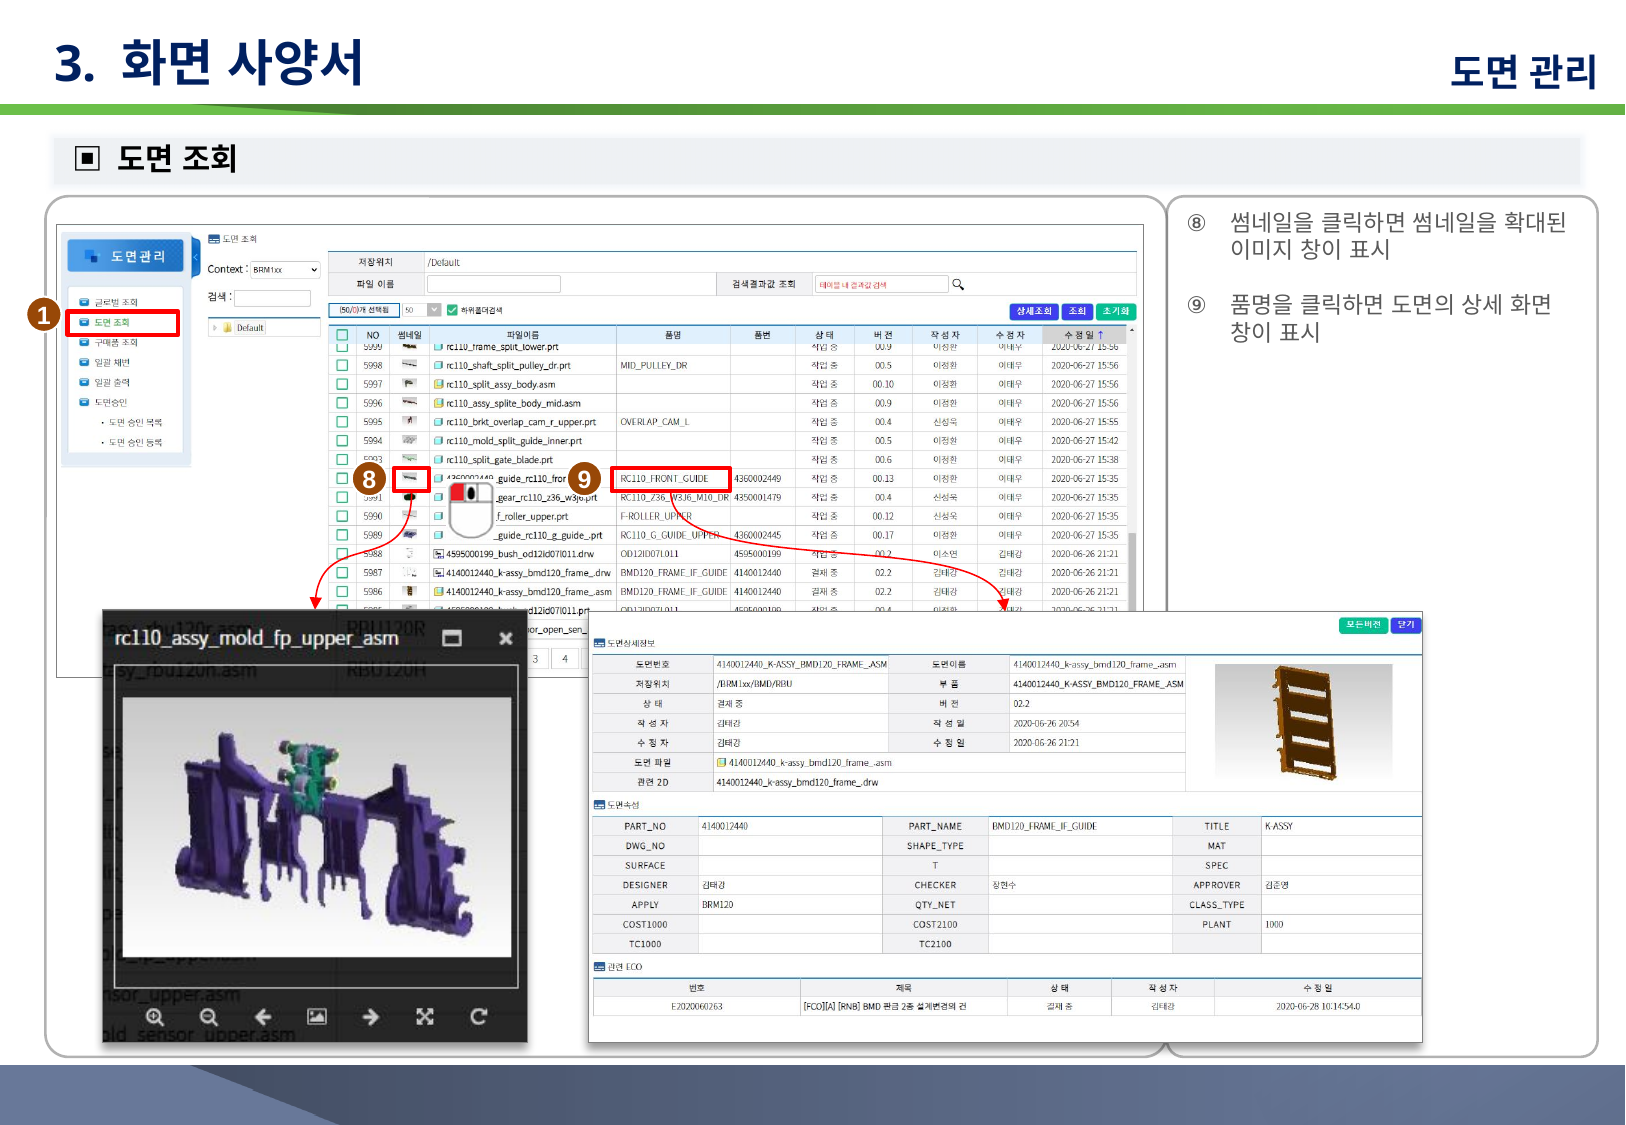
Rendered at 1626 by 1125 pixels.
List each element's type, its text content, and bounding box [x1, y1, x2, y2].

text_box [777, 383, 899, 609]
text_box 1 [24, 294, 51, 335]
text_box 도면 관리 [1249, 42, 1600, 100]
text_box ▣ 도면 조회 [72, 140, 1593, 185]
text_box [43, 333, 1156, 1060]
text_box 썸네일을 클릭하면 썸네일을 확대된 이미지 창이 표시 품명을 클릭하면 도면의 상세 화면 창이 표시 [1164, 194, 1600, 1060]
text_box [43, 194, 1166, 609]
picture [0, 104, 1625, 115]
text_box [303, 501, 423, 600]
text_box [52, 136, 1582, 186]
title 3. 화면 사양서 [54, 33, 1462, 91]
picture [56, 224, 1423, 1043]
